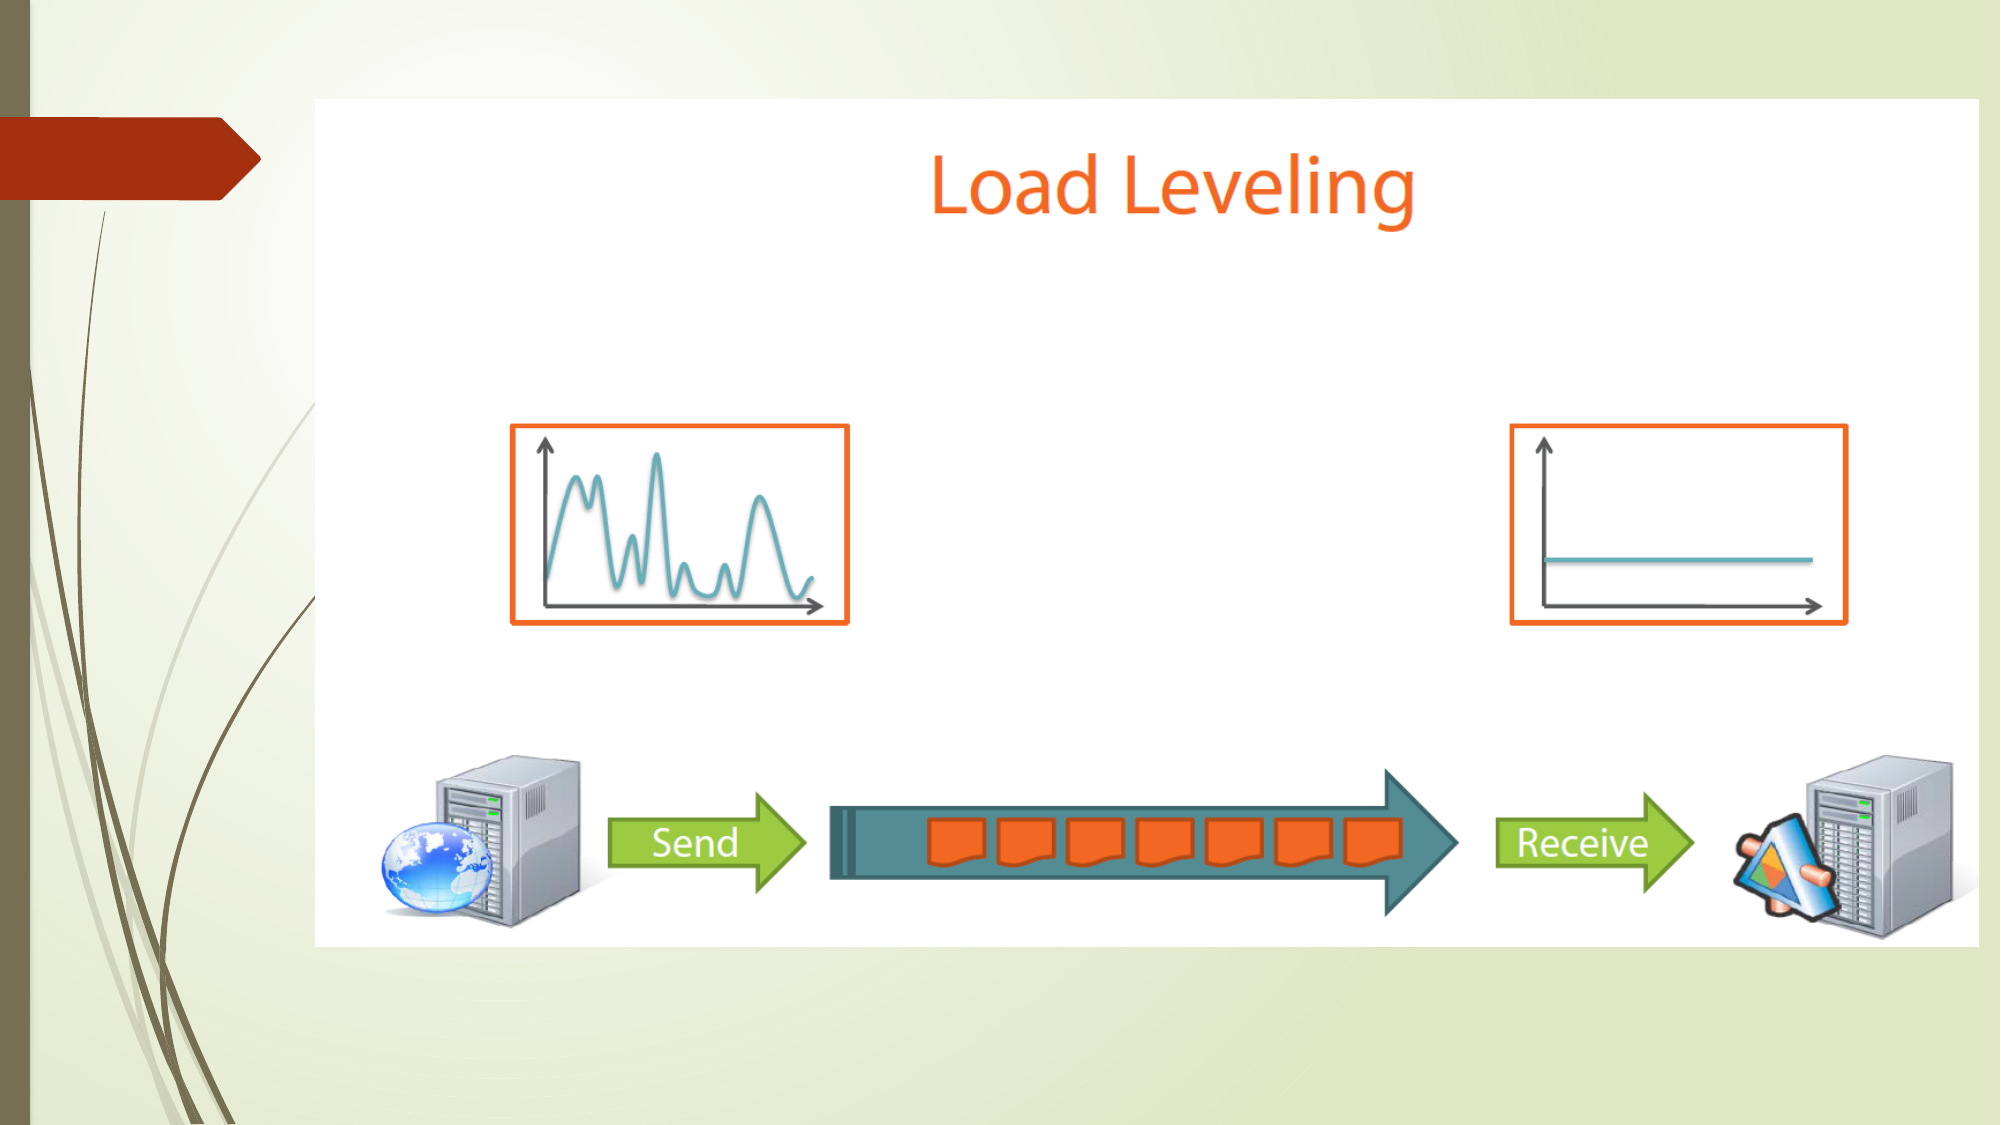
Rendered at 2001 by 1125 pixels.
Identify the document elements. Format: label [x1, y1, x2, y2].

picture [314, 99, 1980, 947]
